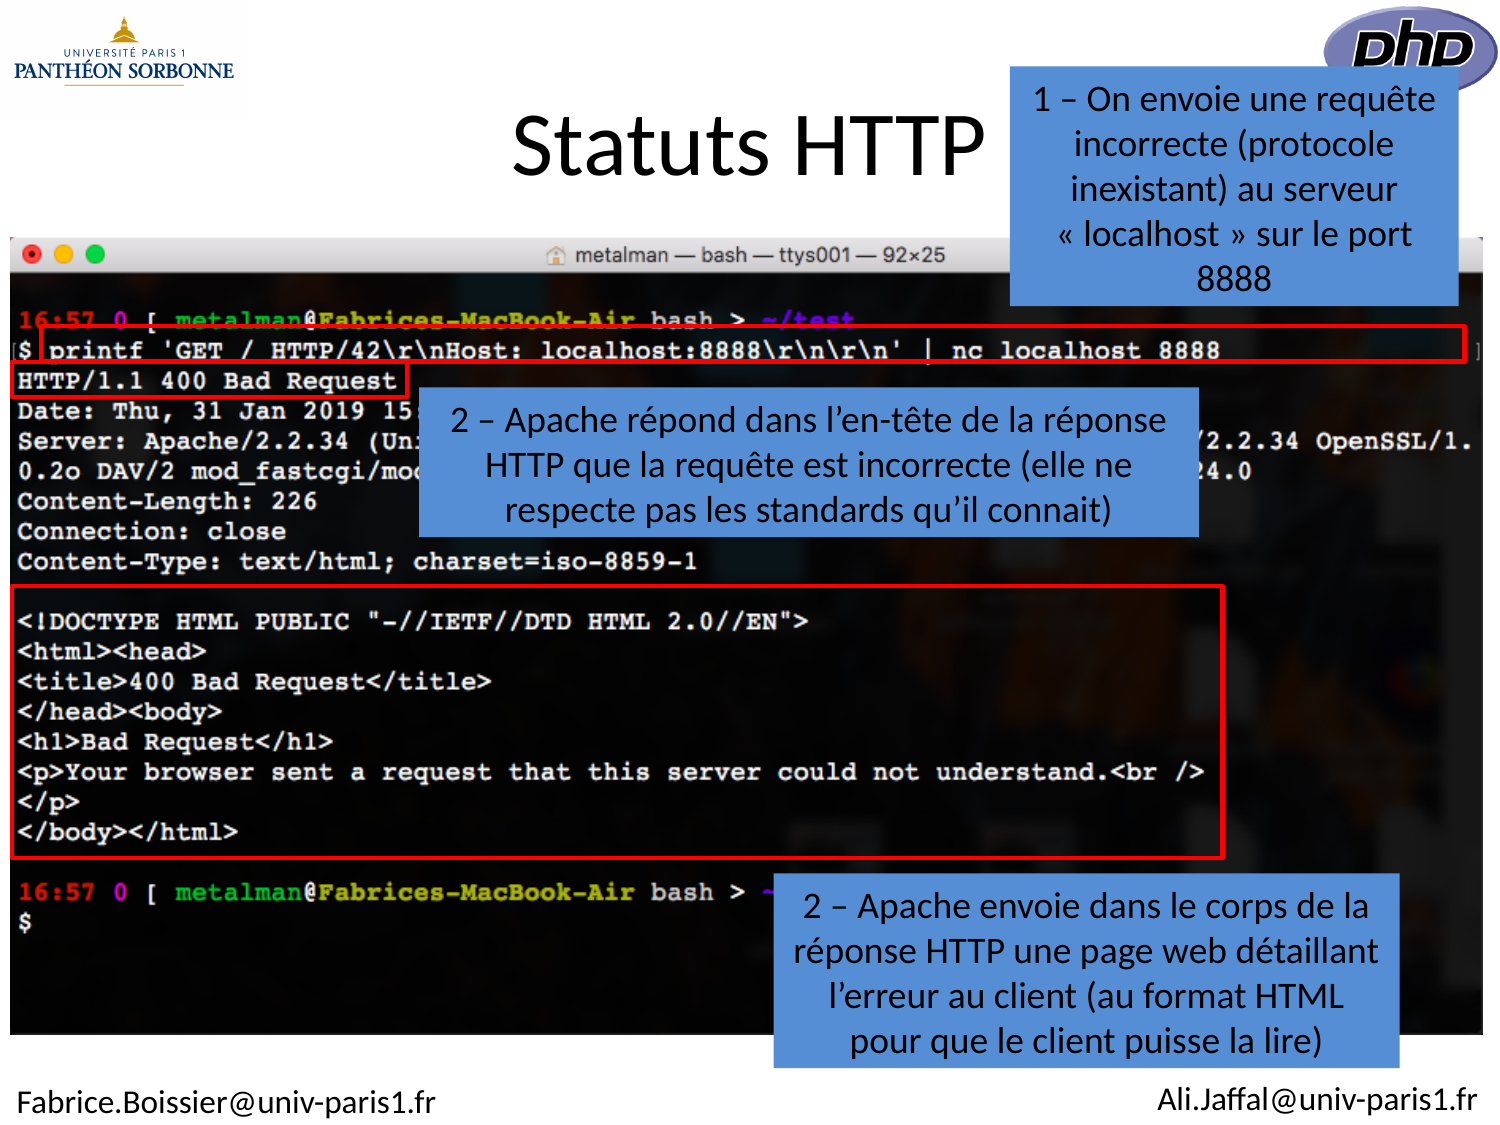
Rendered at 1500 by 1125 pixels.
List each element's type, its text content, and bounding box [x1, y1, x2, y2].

title Statuts HTTP [75, 45, 1425, 233]
text_box 1 – On envoie une requête incorrecte (protocole inexistant) au serveur « localhost » sur le port 8888 [1009, 66, 1459, 235]
text_box 2 – Apache envoie dans le corps de la réponse HTTP une page web détaillant l’erreur au client (au format HTML pour que le client puisse la lire) [773, 1043, 1400, 1069]
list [9, 236, 1483, 1036]
picture [0, 2, 248, 114]
picture [1321, 0, 1500, 119]
